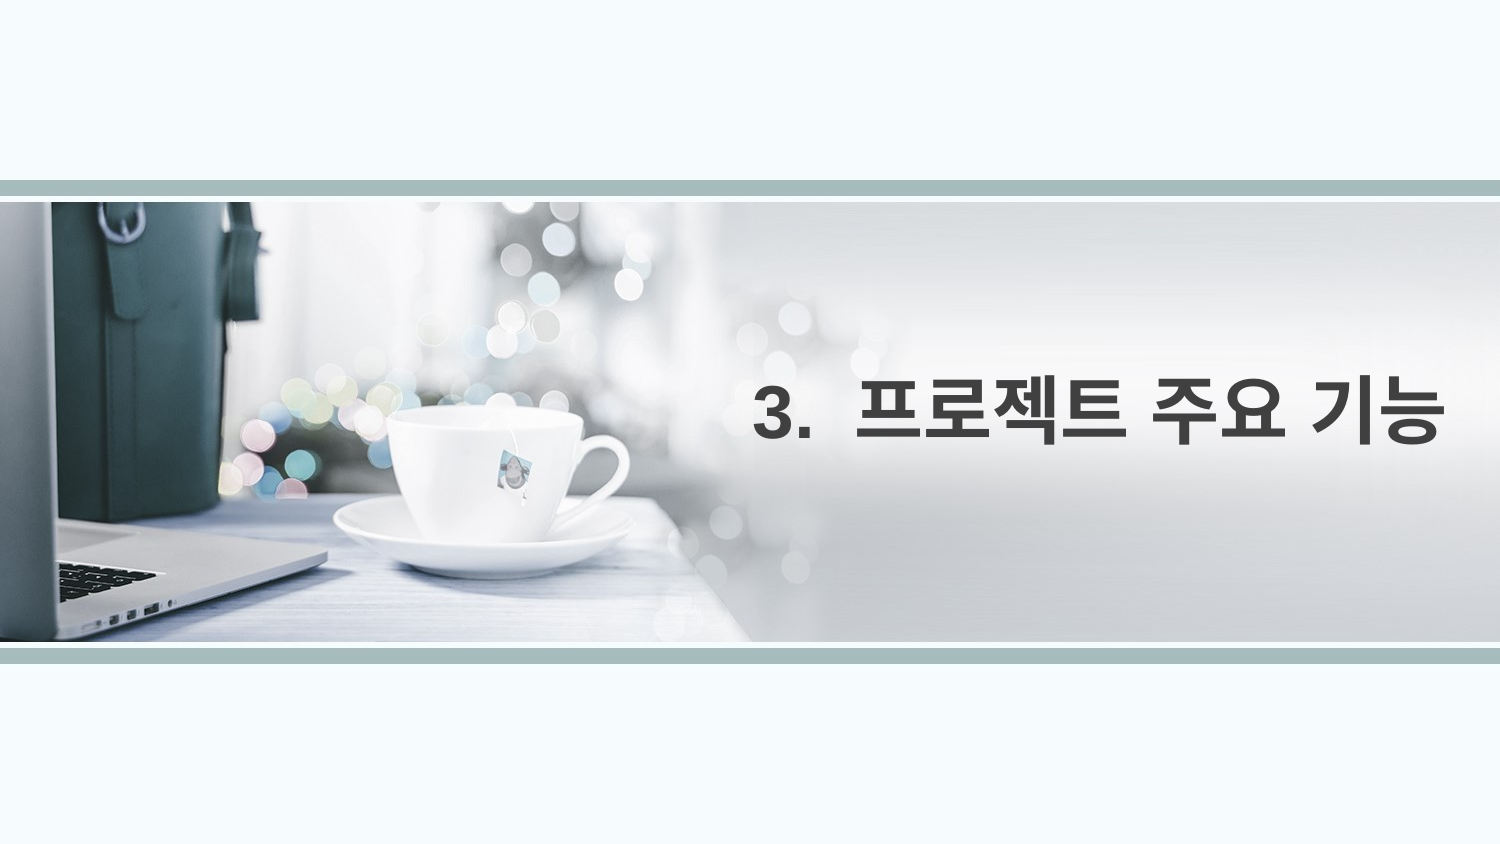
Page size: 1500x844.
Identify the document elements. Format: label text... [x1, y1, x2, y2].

picture [0, 0, 1500, 844]
list 3. 프로젝트 주요 기능 [738, 369, 1500, 448]
